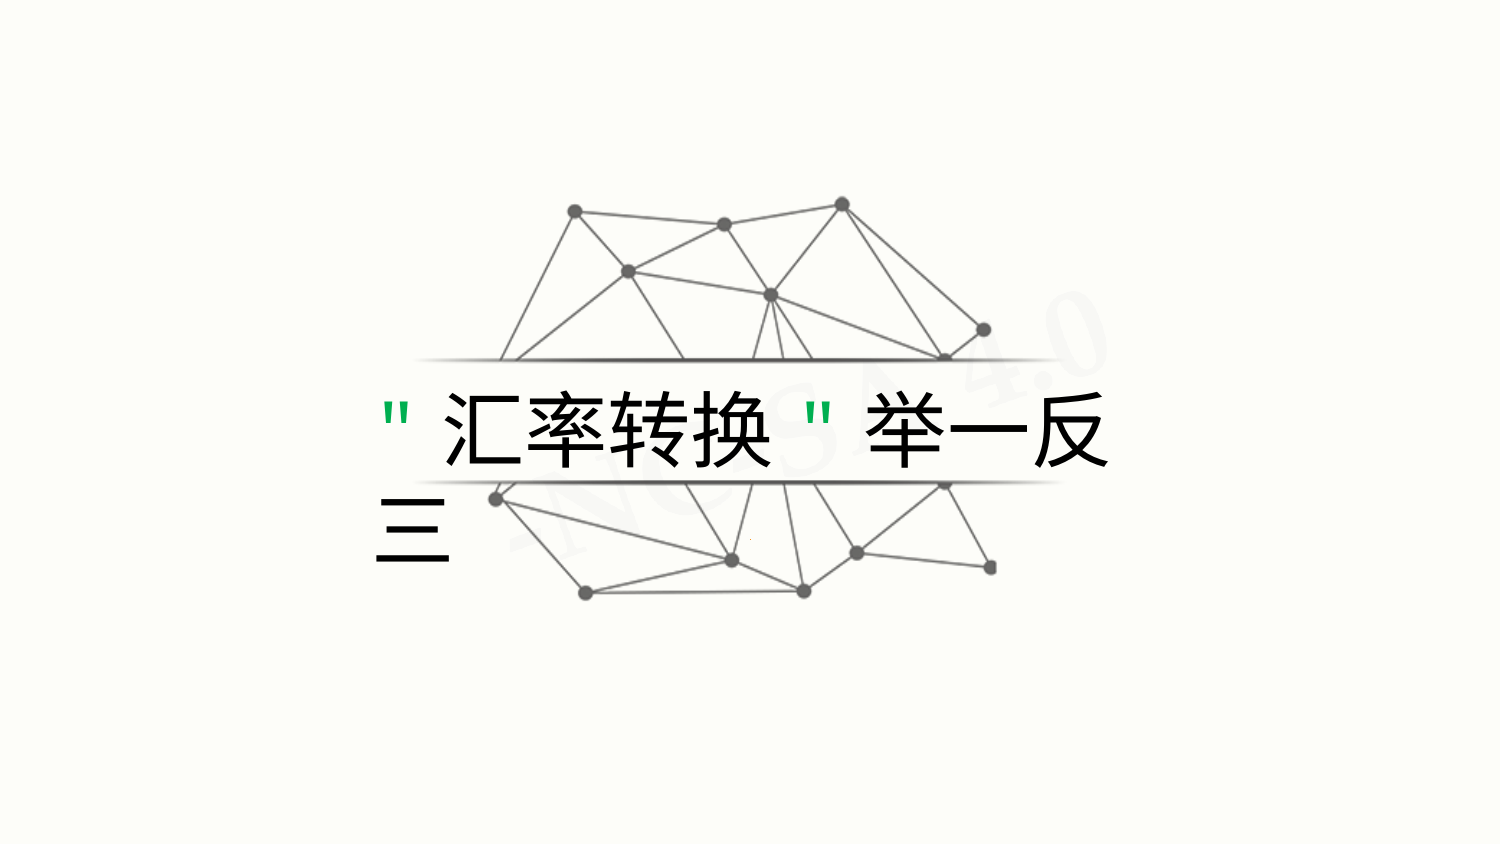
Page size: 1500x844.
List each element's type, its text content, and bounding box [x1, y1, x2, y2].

text_box [312, 173, 1128, 663]
text_box "汇率转换"举一反三 [369, 377, 1131, 578]
